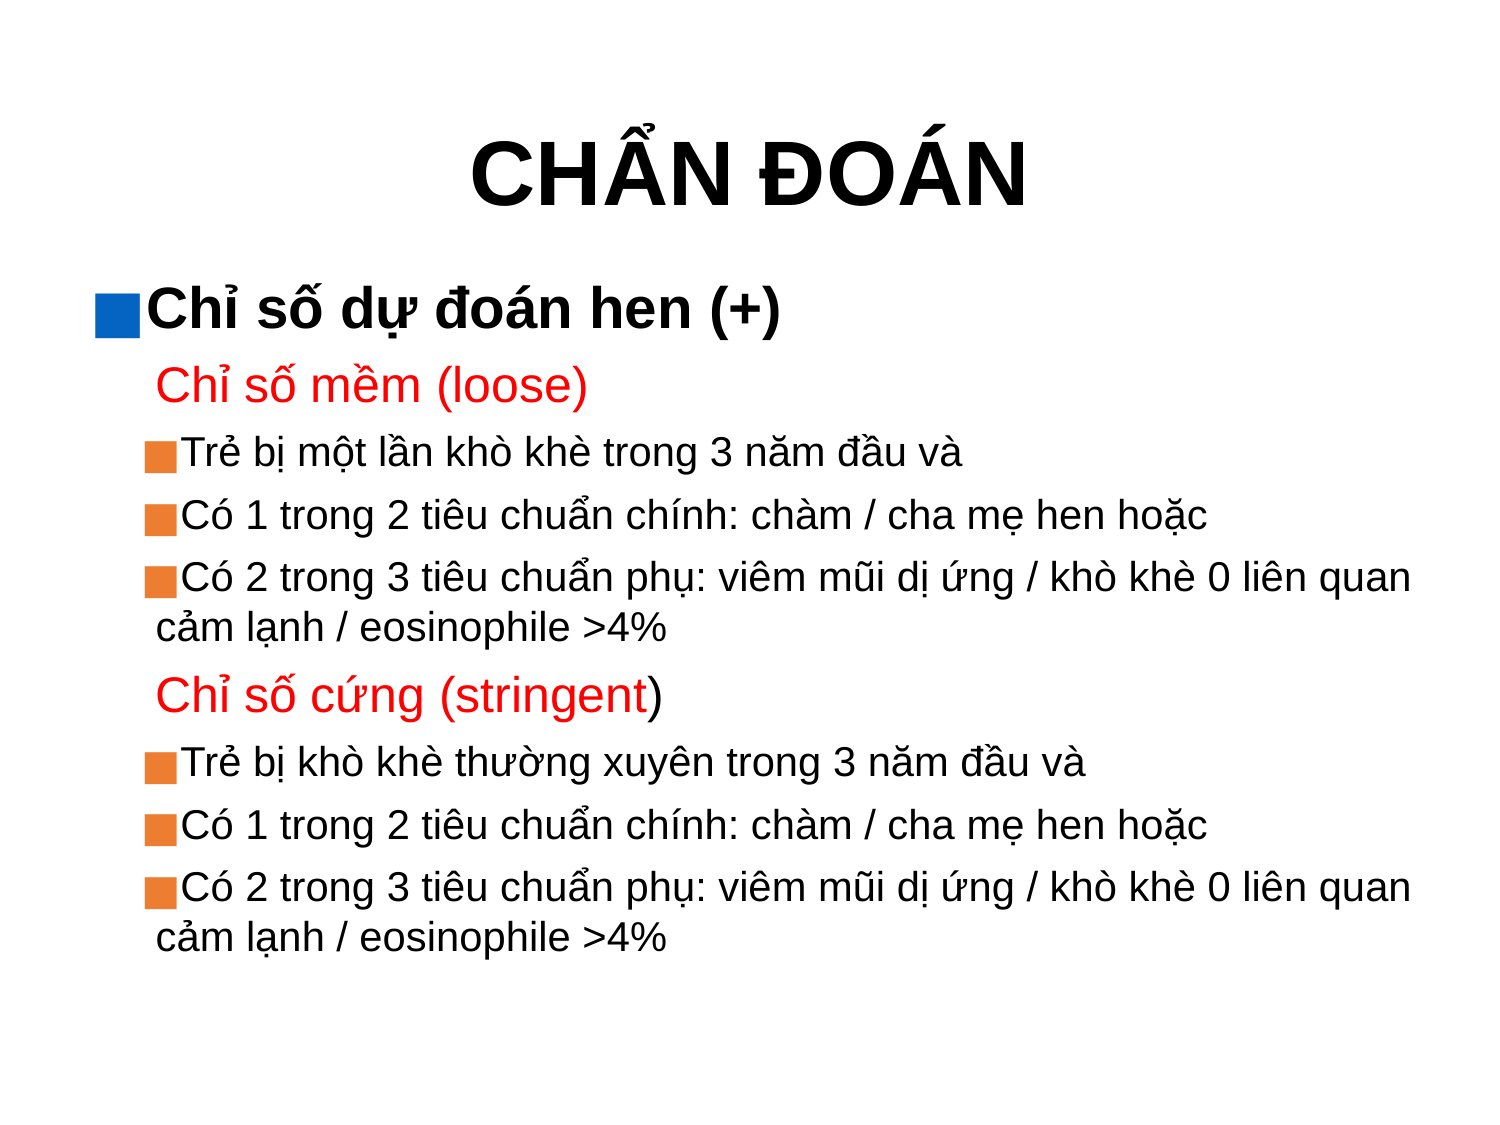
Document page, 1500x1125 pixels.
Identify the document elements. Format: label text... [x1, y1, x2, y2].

list Chỉ số dự đoán hen (+) Chỉ số mềm (loose) Trẻ bị một lần khò khè trong 3 năm đầu và Có 1 trong 2 tiêu chuẩn chính: chàm / cha mẹ hen hoặc Có 2 trong 3 tiêu chuẩn phụ: viêm mũi dị ứng / khò khè 0 liên quan cảm lạnh / eosinophile >4% Chỉ số cứng (stringent) Trẻ bị khò khè thường xuyên trong 3 năm đầu và Có 1 trong 2 tiêu chuẩn chính: chàm / cha mẹ hen hoặc Có 2 trong 3 tiêu chuẩn phụ: viêm mũi dị ứng / khò khè 0 liên quan cảm lạnh / eosinophile >4% [75, 262, 1500, 1113]
title CHẨN ĐOÁN [103, 59, 1397, 262]
